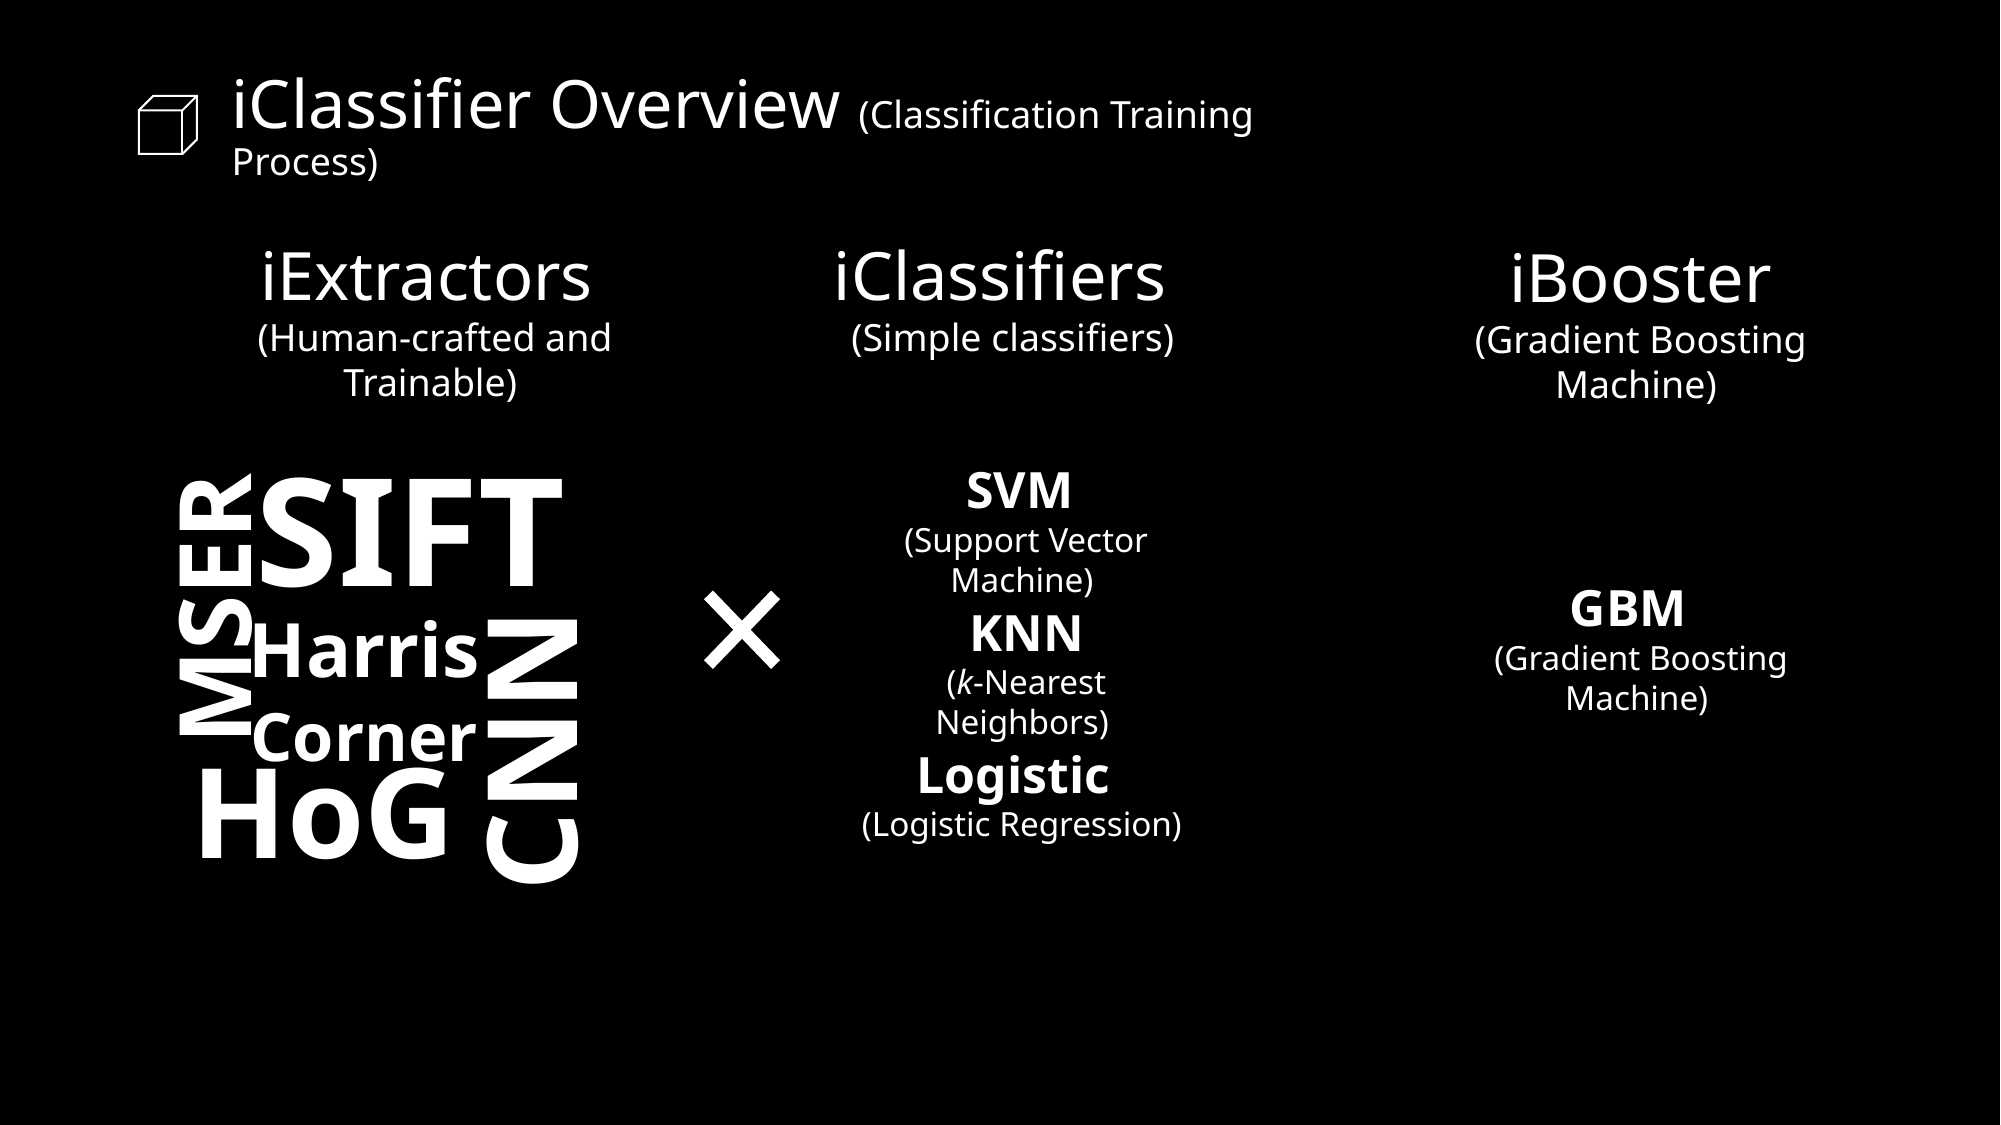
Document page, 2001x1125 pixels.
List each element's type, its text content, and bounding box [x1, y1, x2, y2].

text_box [144, 226, 703, 972]
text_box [750, 226, 1286, 852]
text_box [703, 590, 750, 670]
text_box iClassifier Overview (Classification Training Process) [216, 87, 1286, 167]
text_box [137, 94, 198, 155]
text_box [1392, 228, 1890, 686]
